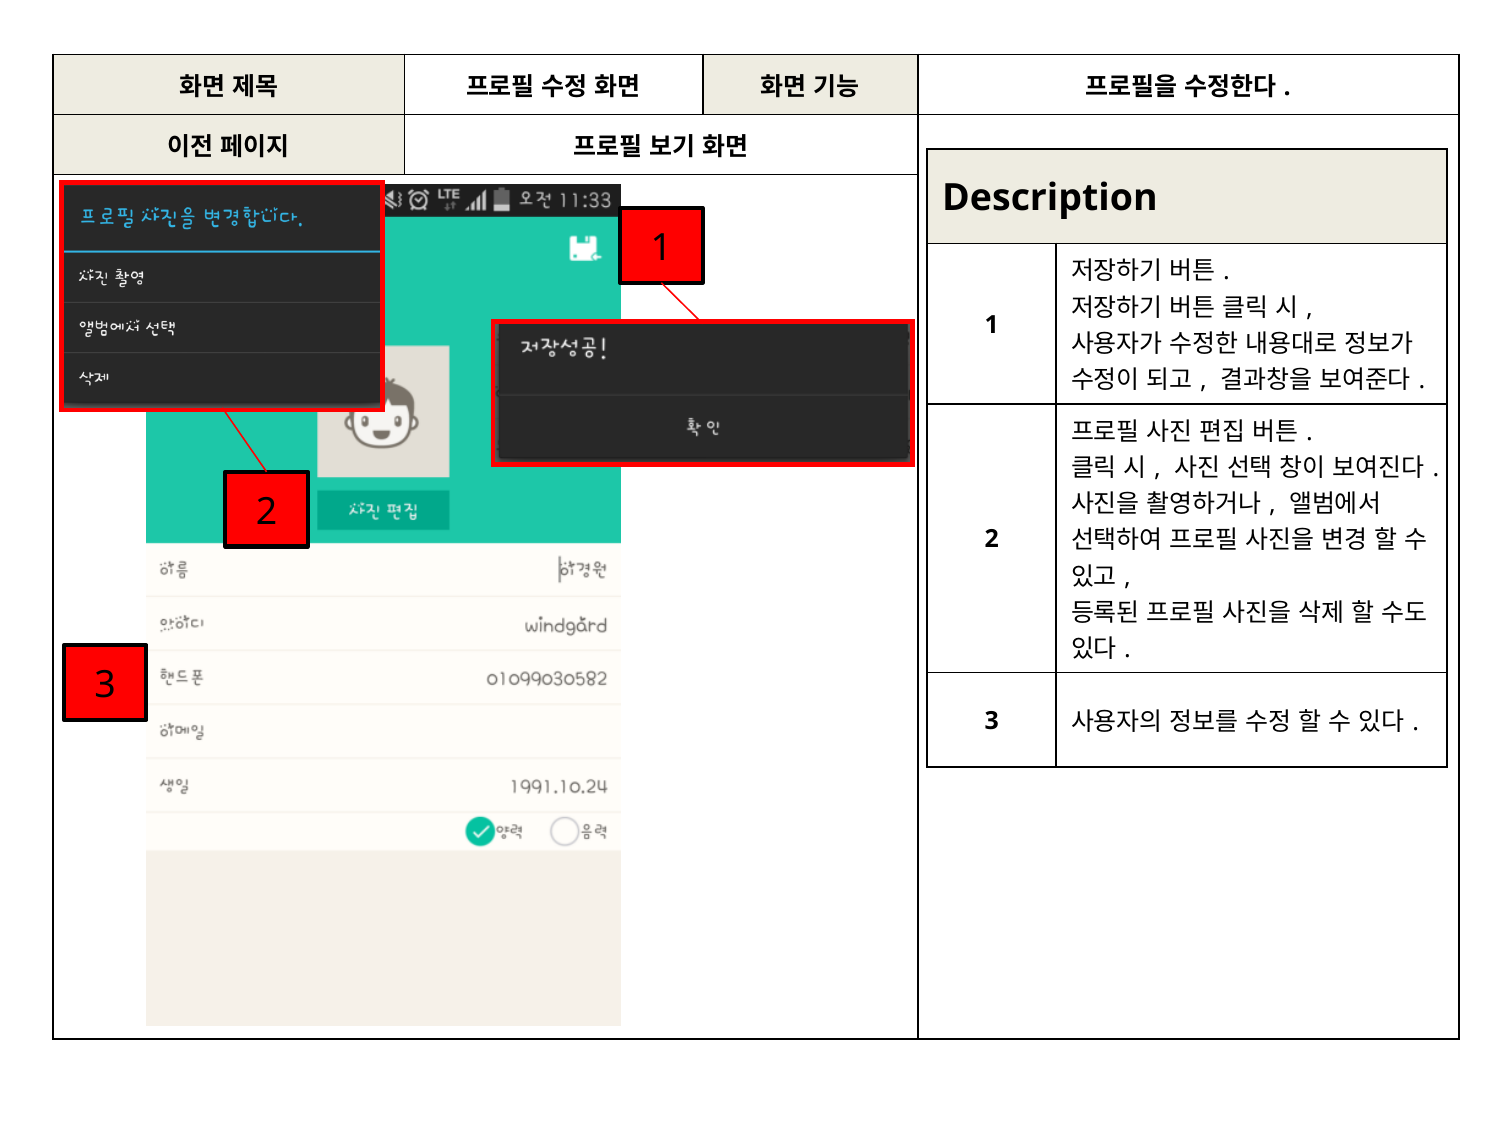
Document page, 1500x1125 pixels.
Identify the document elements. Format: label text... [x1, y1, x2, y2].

table_header 화면 제목 [54, 55, 404, 114]
table_cell 3 [928, 673, 1055, 766]
table_cell 이전 페이지 [54, 115, 404, 174]
table_cell [919, 115, 1458, 1038]
table_cell [54, 175, 917, 1038]
table_header 프로필 수정 화면 [405, 55, 702, 114]
table_cell 저장하기 버튼. 저장하기 버튼 클릭 시, 사용자가 수정한 내용대로 정보가 수정이 되고, 결과창을 보여준다. [1057, 244, 1446, 403]
table_cell 2 [928, 405, 1055, 672]
table_cell 프로필 보기 화면 [405, 115, 917, 174]
table_cell 1 [928, 244, 1055, 403]
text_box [221, 407, 267, 472]
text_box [661, 282, 703, 324]
picture [63, 184, 911, 1026]
table_header 프로필을 수정한다. [919, 55, 1458, 114]
table_cell 프로필 사진 편집 버튼. 클릭 시, 사진 선택 창이 보여진다. 사진을 촬영하거나, 앨범에서 선택하여 프로필 사진을 변경 할 수 있고, 등록된 프로필 사진을 삭제 할 수도 있다. [1057, 405, 1446, 672]
table_cell 사용자의 정보를 수정 할 수 있다. [1057, 673, 1446, 766]
text_box 1 [626, 206, 705, 285]
table_header Description [928, 150, 1446, 243]
table_header 화면 기능 [704, 55, 917, 114]
text_box 3 [62, 643, 141, 722]
